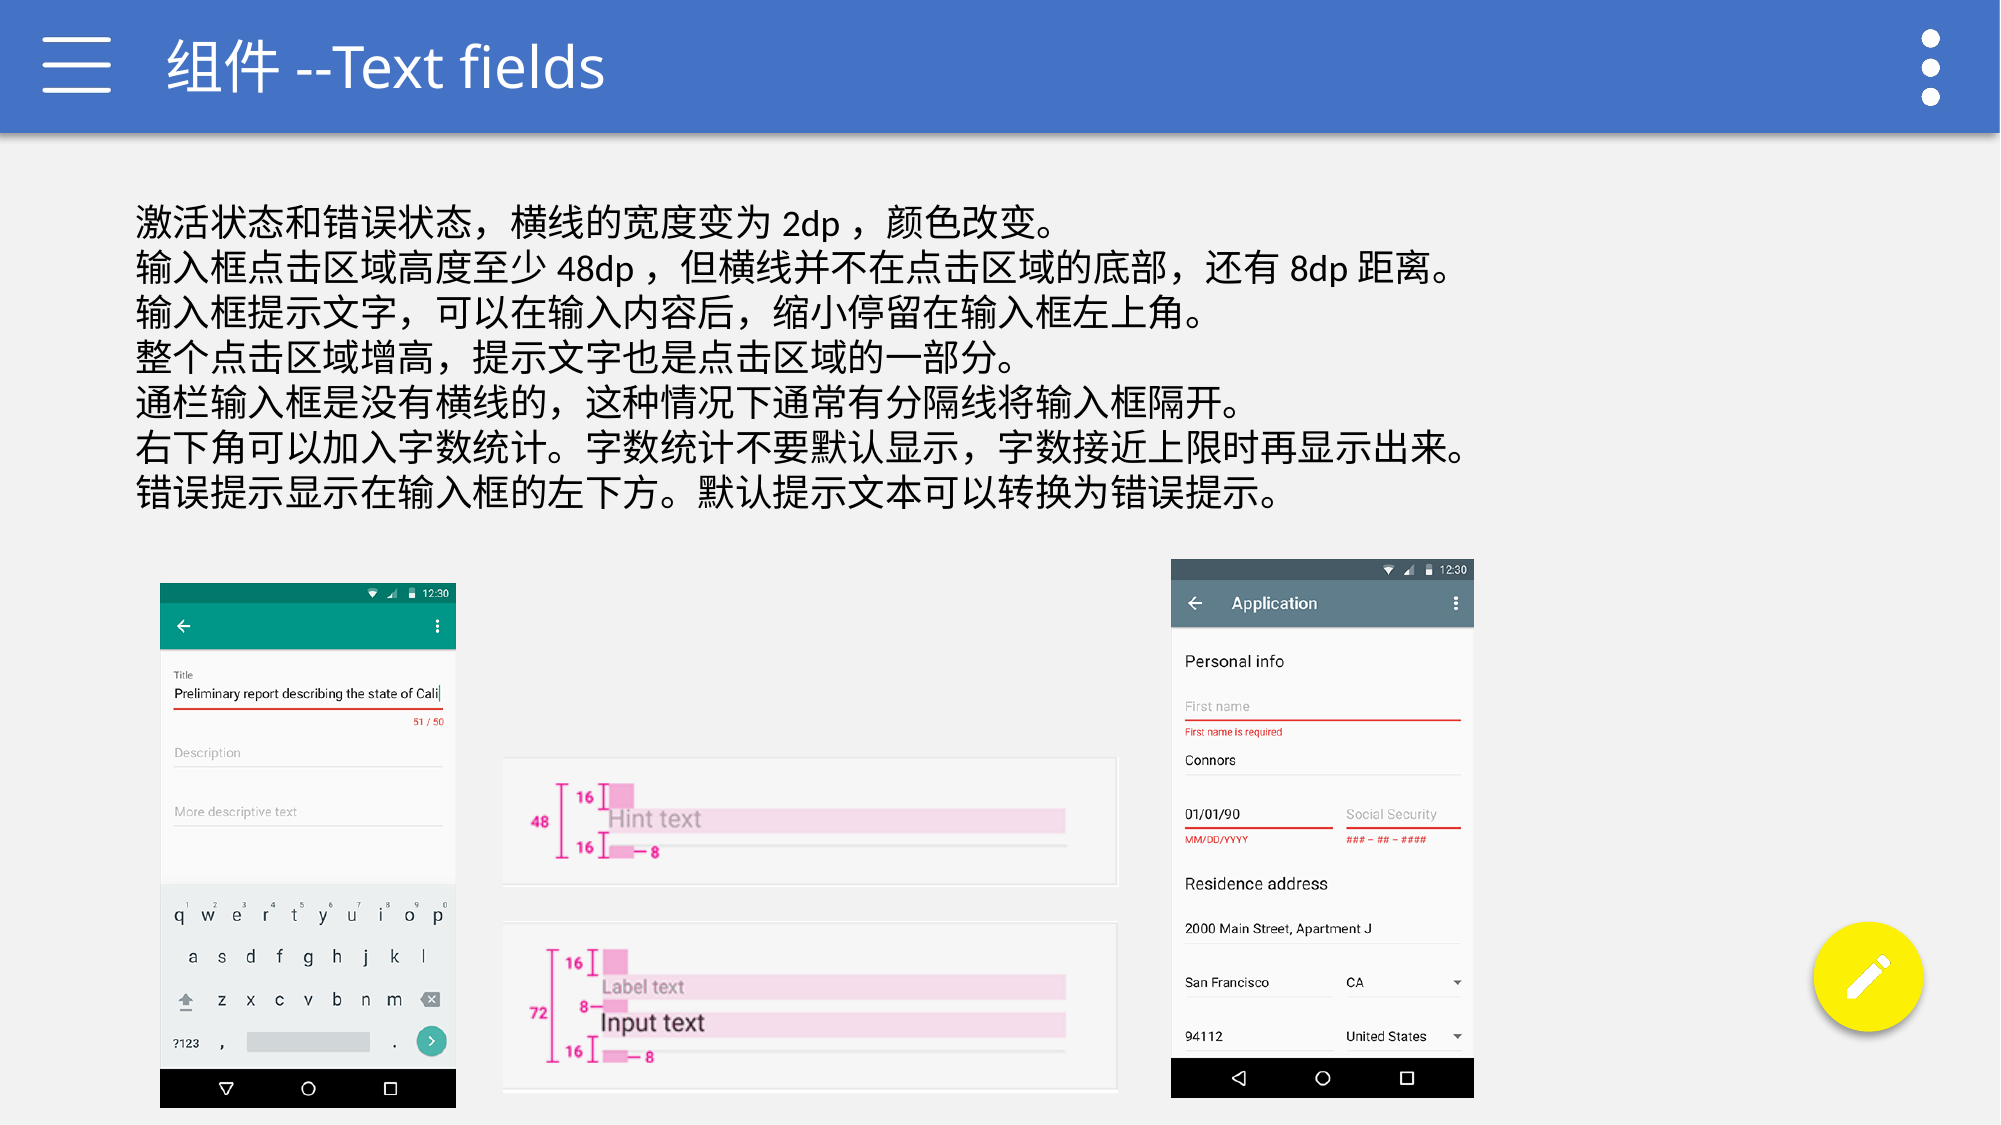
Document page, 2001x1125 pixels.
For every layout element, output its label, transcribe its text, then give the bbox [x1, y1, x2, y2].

picture [1171, 559, 1474, 1098]
picture [503, 756, 1119, 887]
picture [31, 29, 121, 101]
text_box 组件--Text fields [0, 0, 2000, 134]
text_box 激活状态和错误状态，横线的宽度变为2dp，颜色改变。 输入框点击区域高度至少48dp，但横线并不在点击区域的底部，还有8dp距离。 输入框提示文字，可以在输入内容后，缩小停留在输入框左上角。 整个点击区域增高，提示文字也是点击区域的一部分。 通栏输入框是没有横线的，这种情况下通常有分隔线将输入框隔开。 右下角可以加入字数统计。字数统计不要默认显示，字数接近上限时再显示出来。 错误提示显示在输入框的左下方。默认提示文本可以转换为错误提示。 [120, 191, 1892, 522]
picture [1891, 29, 1969, 106]
picture [160, 583, 456, 1108]
picture [503, 921, 1118, 1093]
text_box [1813, 921, 1924, 1032]
